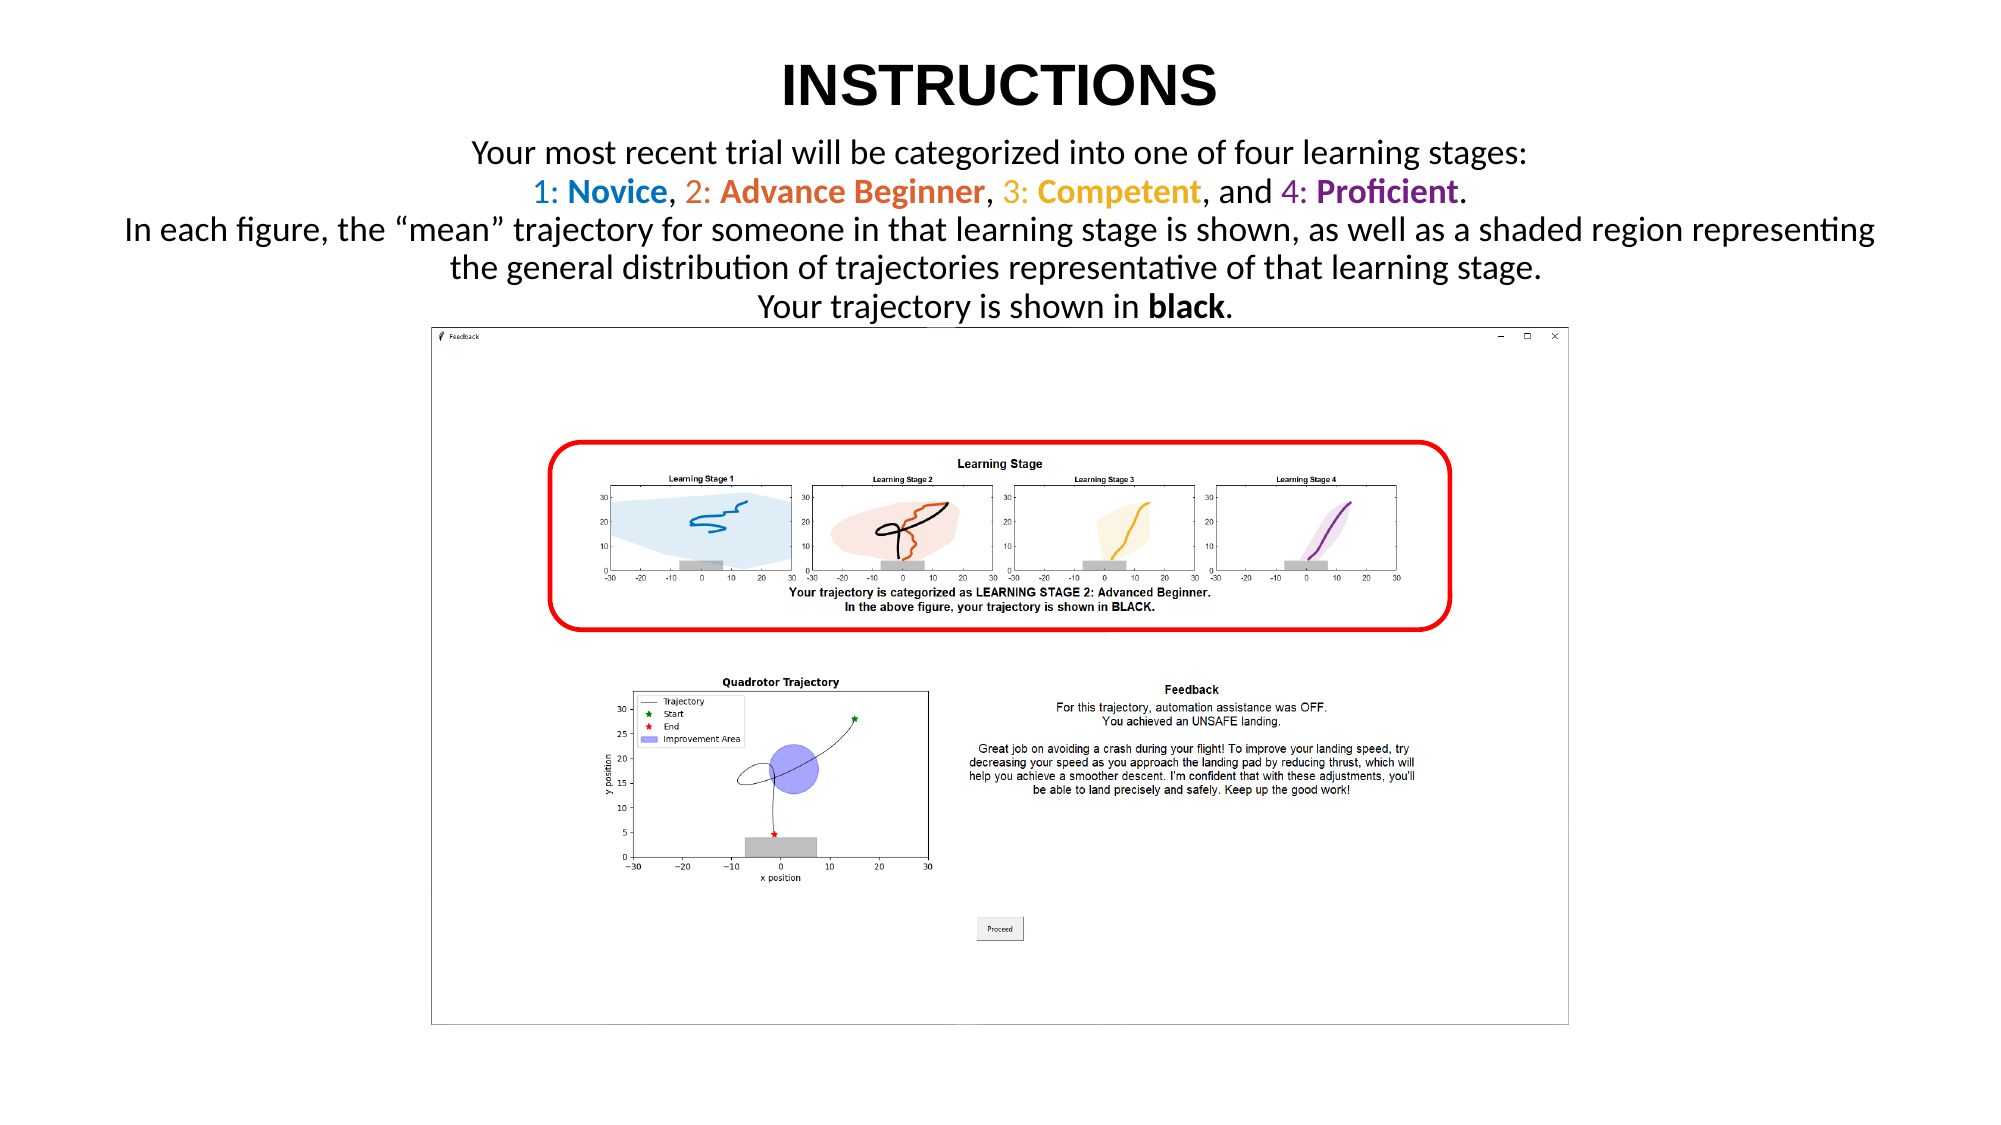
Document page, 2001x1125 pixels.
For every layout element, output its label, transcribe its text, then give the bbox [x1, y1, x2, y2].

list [431, 327, 1569, 1025]
text_box Your most recent trial will be categorized into one of four learning stages: 1: Novice, 2: Advance Beginner, 3: Competent, and 4: Proficient. In each figure, the “mean” trajectory for someone in that learning stage is shown, as well as a shaded region representing the general distribution of trajectories representative of that learning stage. Your trajectory is shown in black. [99, 125, 1900, 335]
text_box INSTRUCTIONS [249, 47, 1750, 125]
